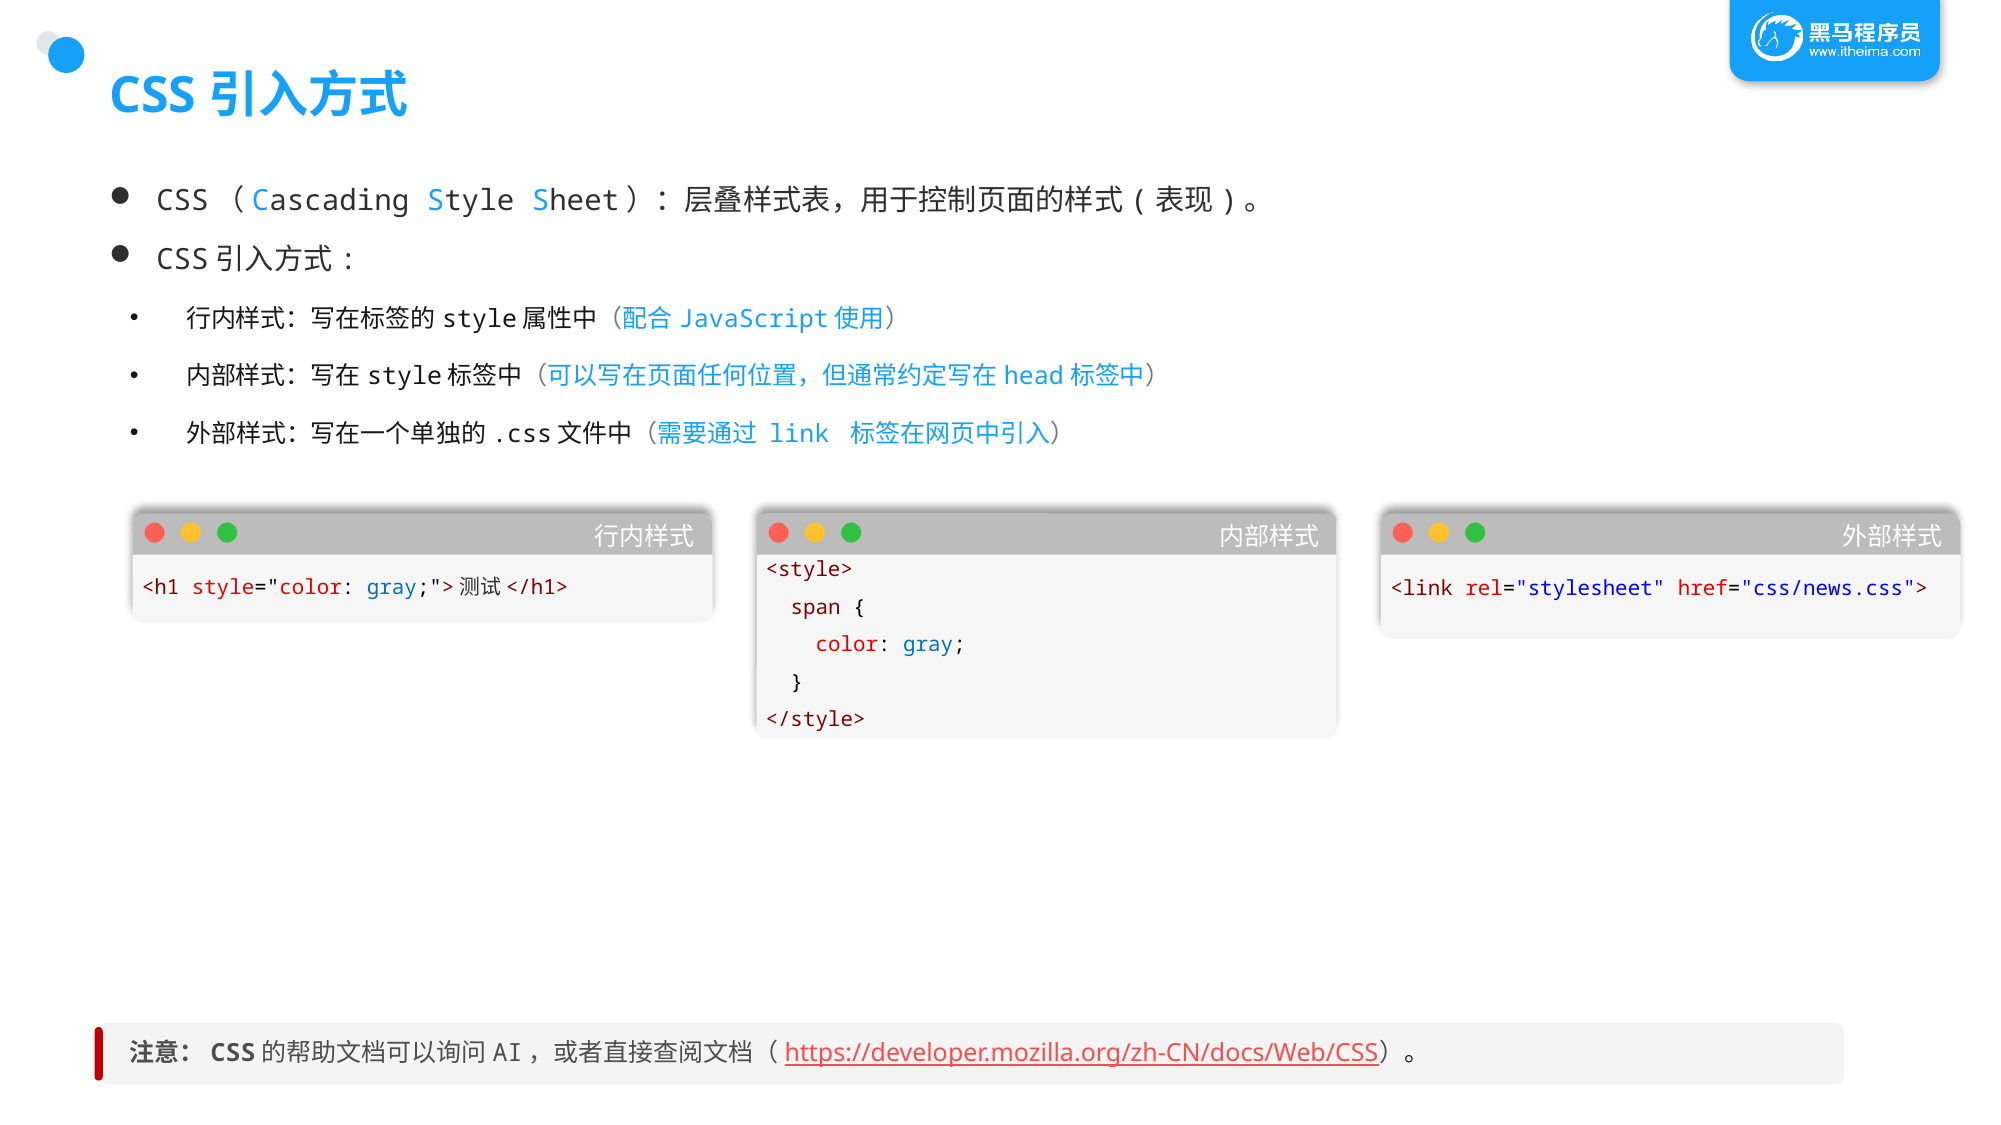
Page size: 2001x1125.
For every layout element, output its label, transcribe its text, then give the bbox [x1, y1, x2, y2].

title CSS引入方式 [94, 55, 1858, 133]
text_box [756, 513, 1337, 739]
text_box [132, 513, 713, 624]
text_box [94, 1023, 1845, 1085]
list CSS（Cascading Style Sheet）：层叠样式表，用于控制页面的样式(表现)。 CSS引入方式: 行内样式：写在标签的style属性中（配合JavaScript使用） 内部样式：写在style标签中（可以写在页面任何位置，但通常约定写在head标签中） 外部样式：写在一个单独的.css文件中（需要通过 link 标签在网页中引入） [94, 156, 1909, 479]
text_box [1380, 513, 1961, 639]
picture [1732, 3, 1940, 64]
